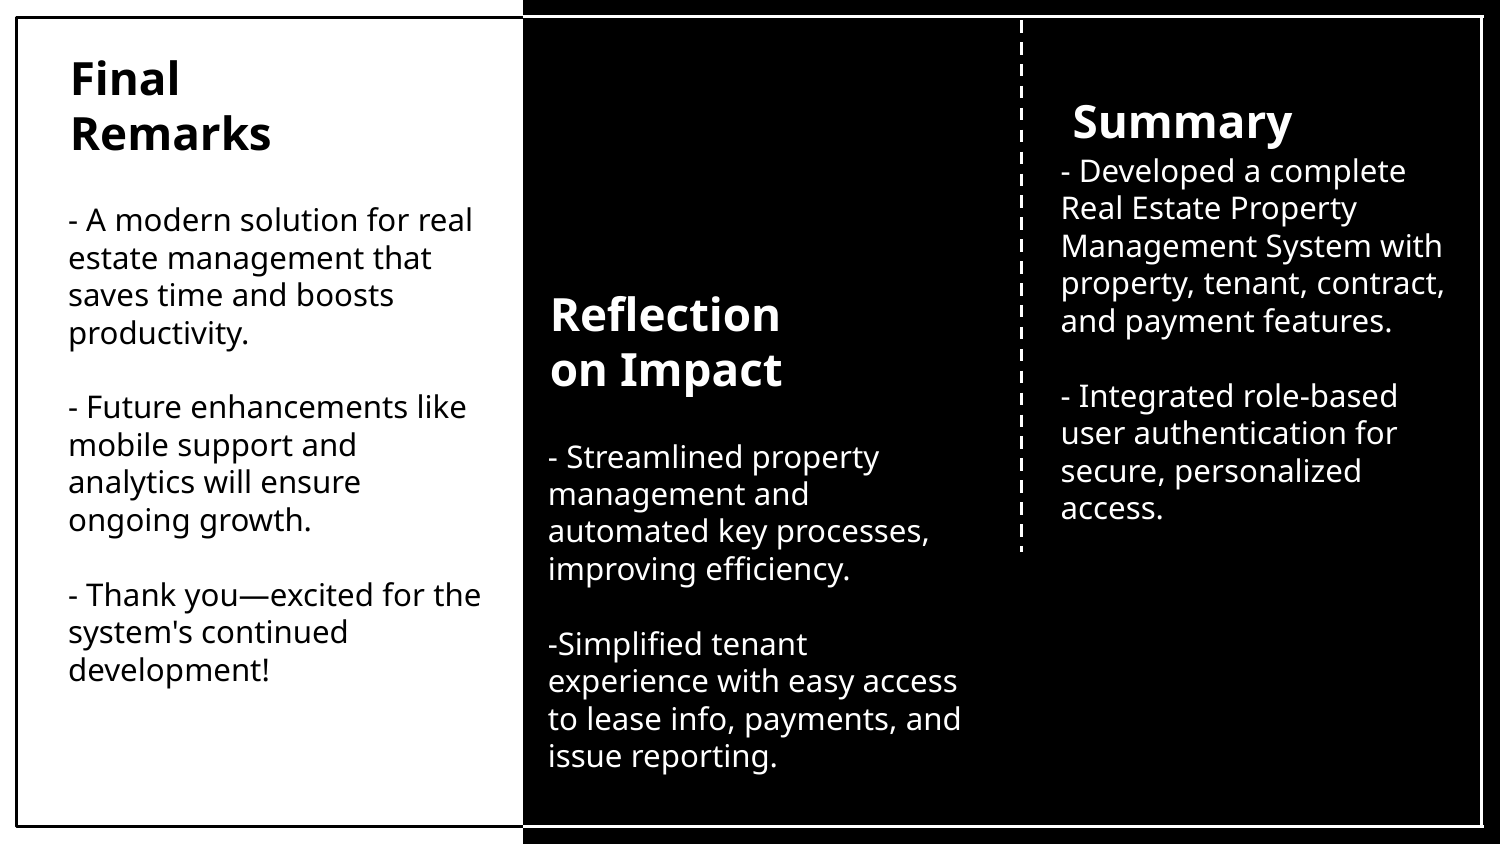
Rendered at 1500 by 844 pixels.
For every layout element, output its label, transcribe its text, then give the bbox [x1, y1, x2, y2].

text_box Final Remarks [55, 79, 357, 131]
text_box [522, 16, 1484, 827]
text_box - A modern solution for real estate management that saves time and boosts productivity. - Future enhancements like mobile support and analytics will ensure ongoing growth. - Thank you—excited for the system's continued development! [53, 185, 504, 734]
